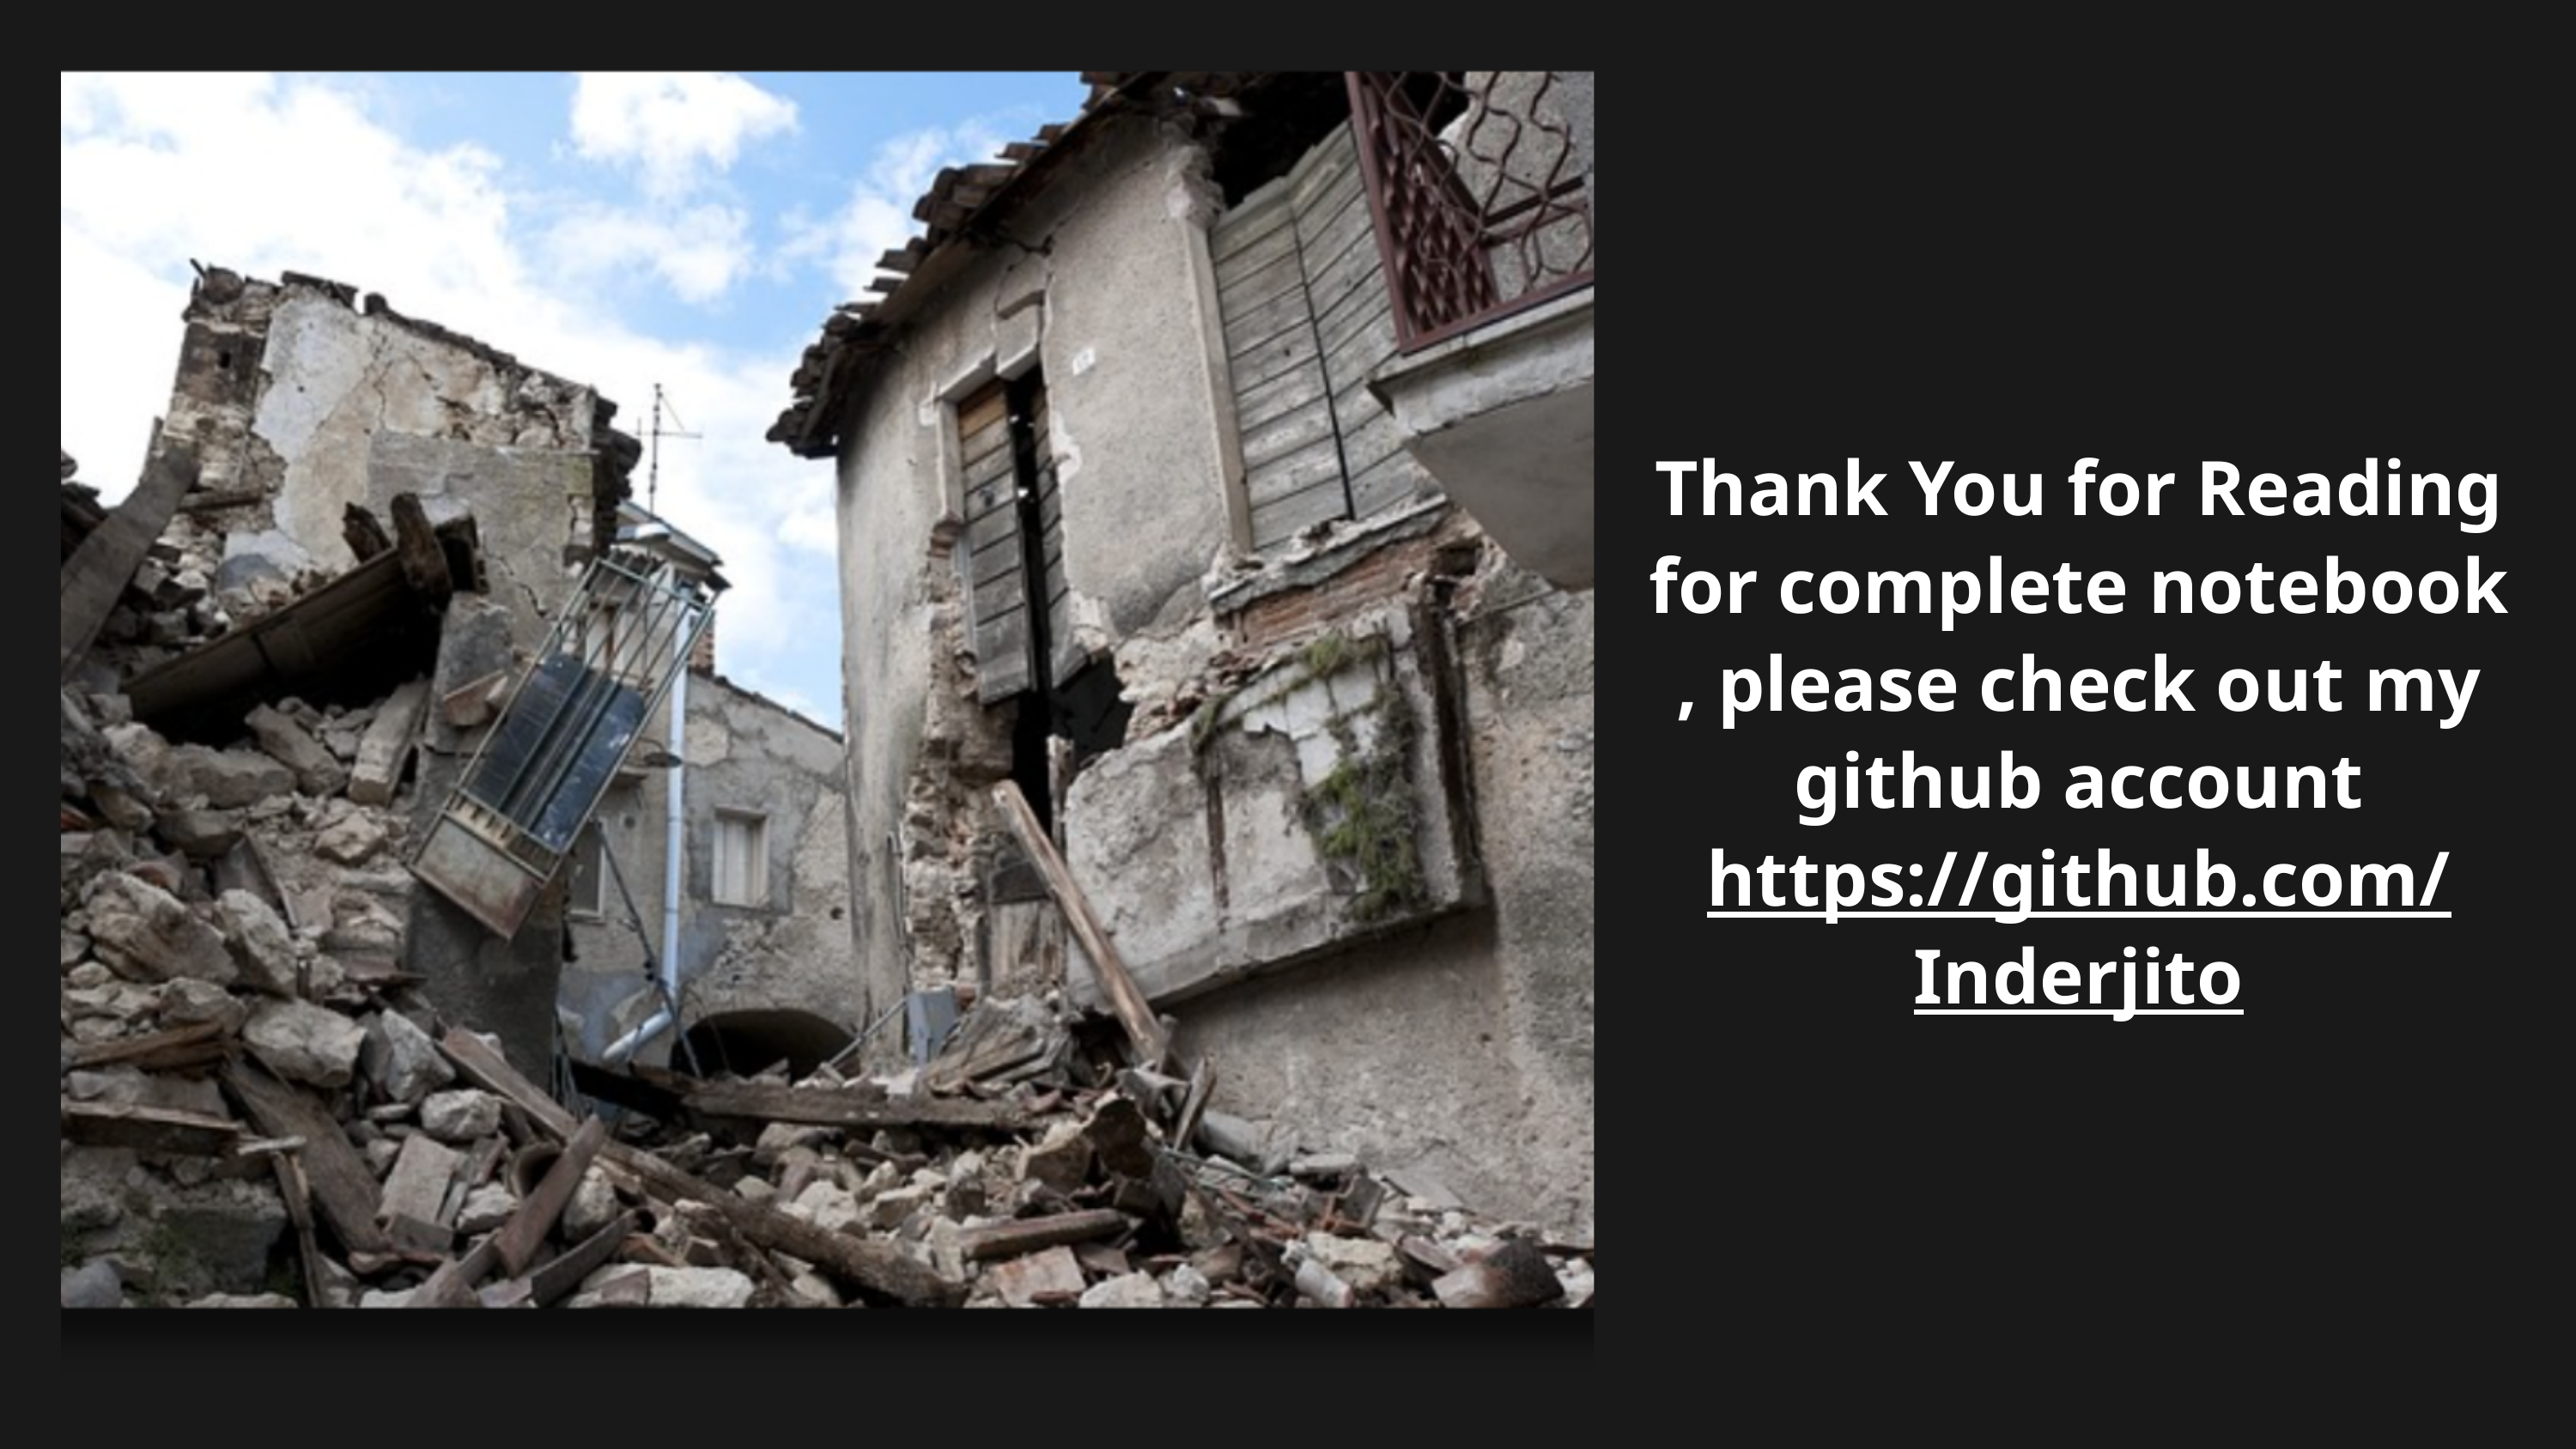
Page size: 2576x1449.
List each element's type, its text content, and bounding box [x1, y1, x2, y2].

text_box Thank You for Reading for complete notebook , please check out my github account https://github.com/Inderjito [1643, 433, 2515, 1019]
text_box [61, 67, 1595, 1382]
